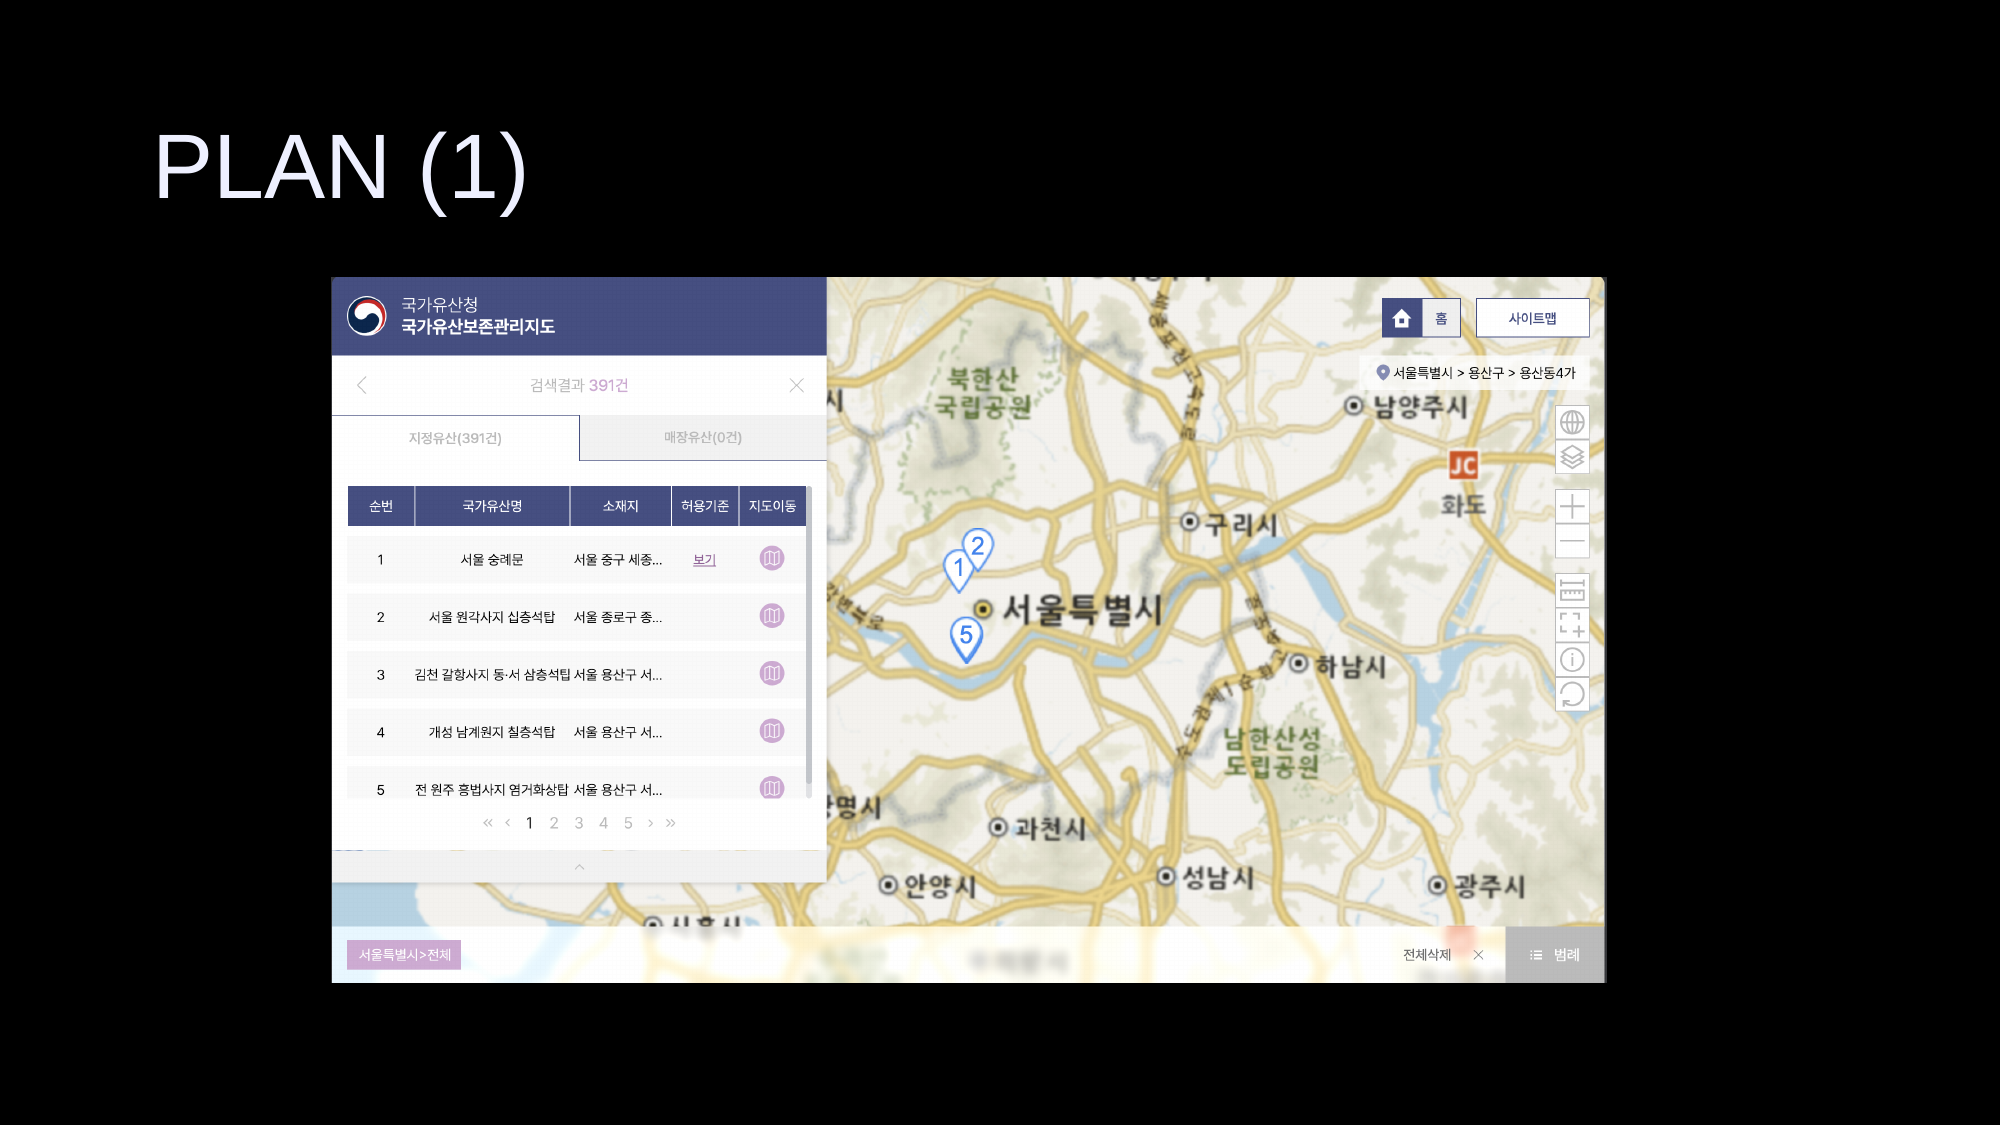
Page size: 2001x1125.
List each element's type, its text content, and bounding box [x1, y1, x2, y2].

title PLAN (1) [137, 59, 1863, 278]
picture [330, 276, 1607, 984]
